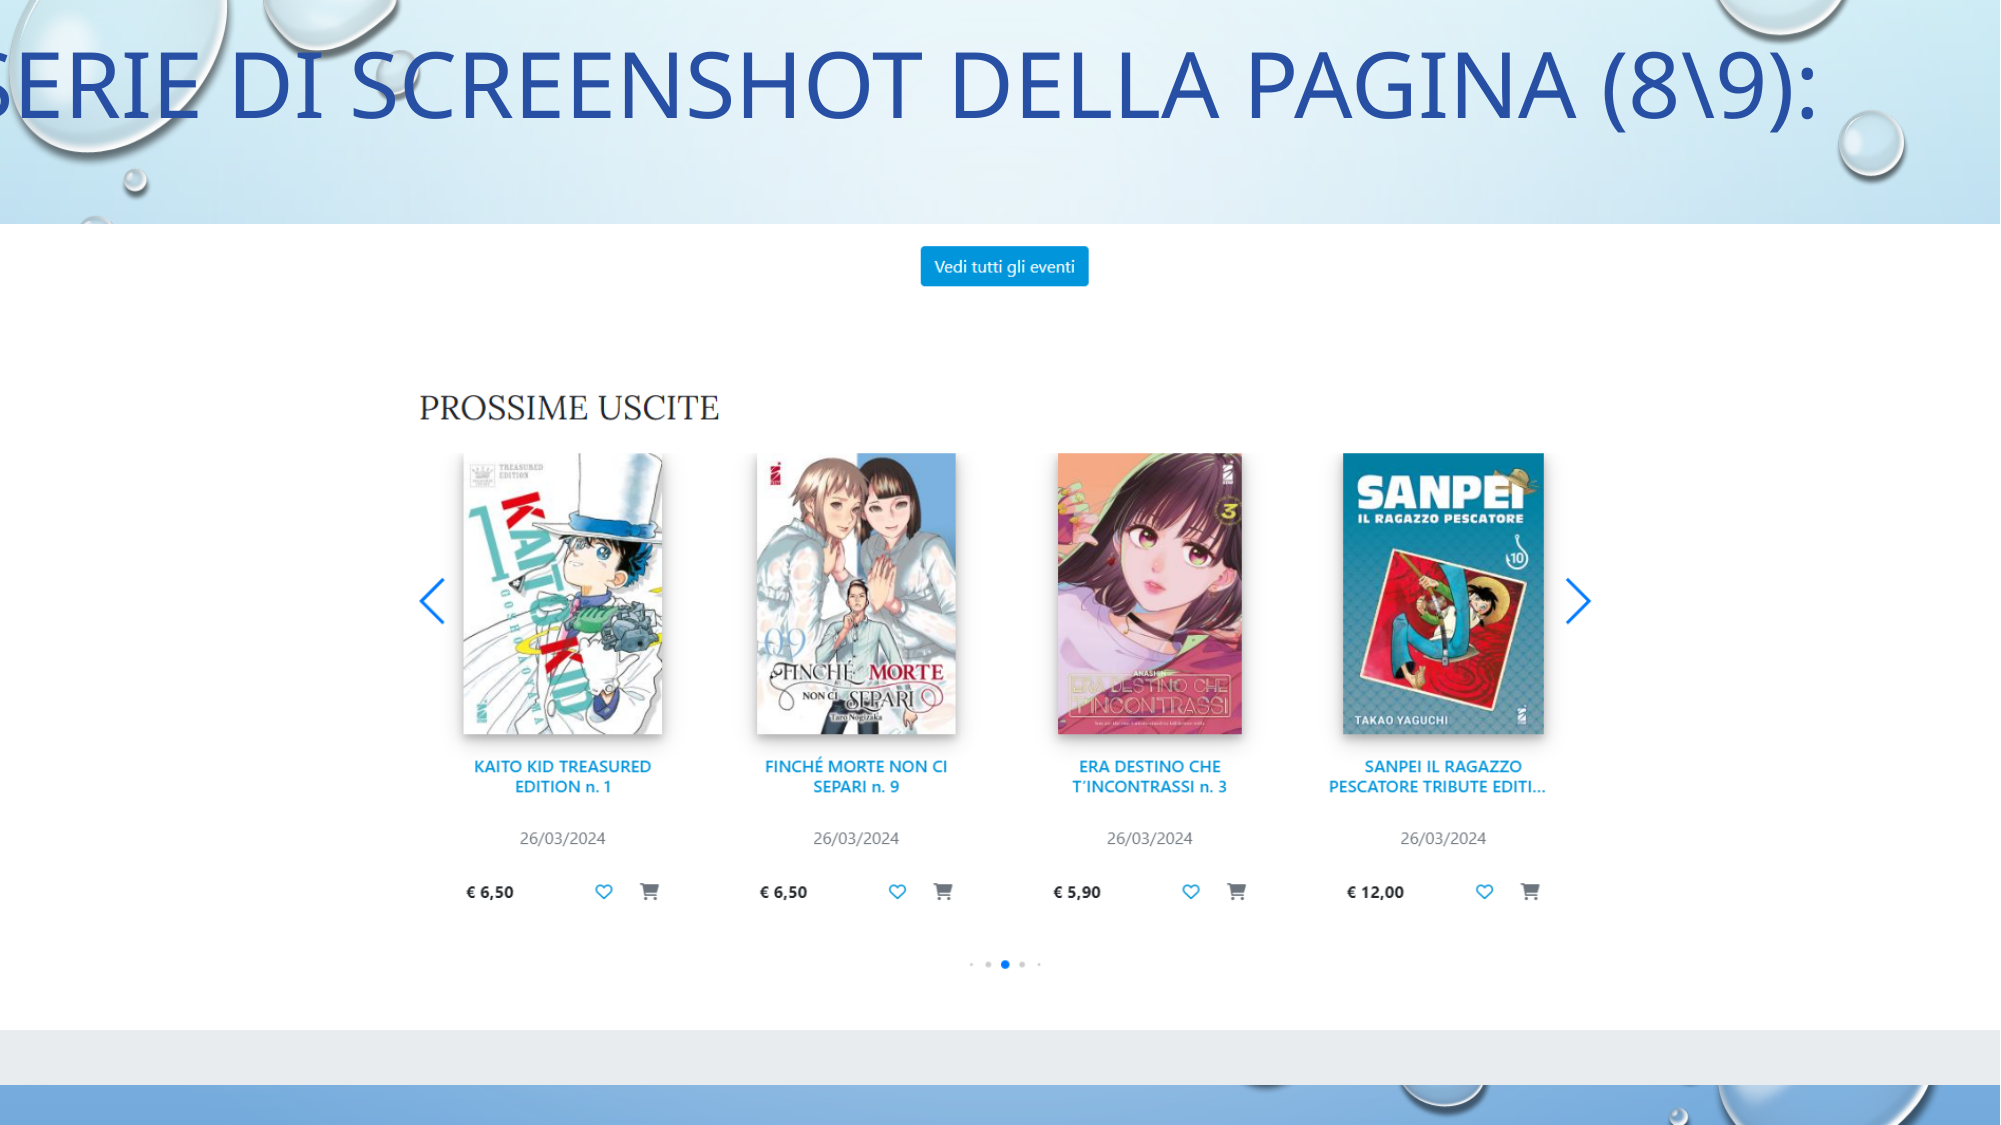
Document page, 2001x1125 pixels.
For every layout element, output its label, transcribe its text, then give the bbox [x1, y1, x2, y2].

picture [0, 0, 2000, 1125]
text_box SERIE DI SCREENSHOT DELLA PAGINA (8\9): [0, 19, 1837, 145]
